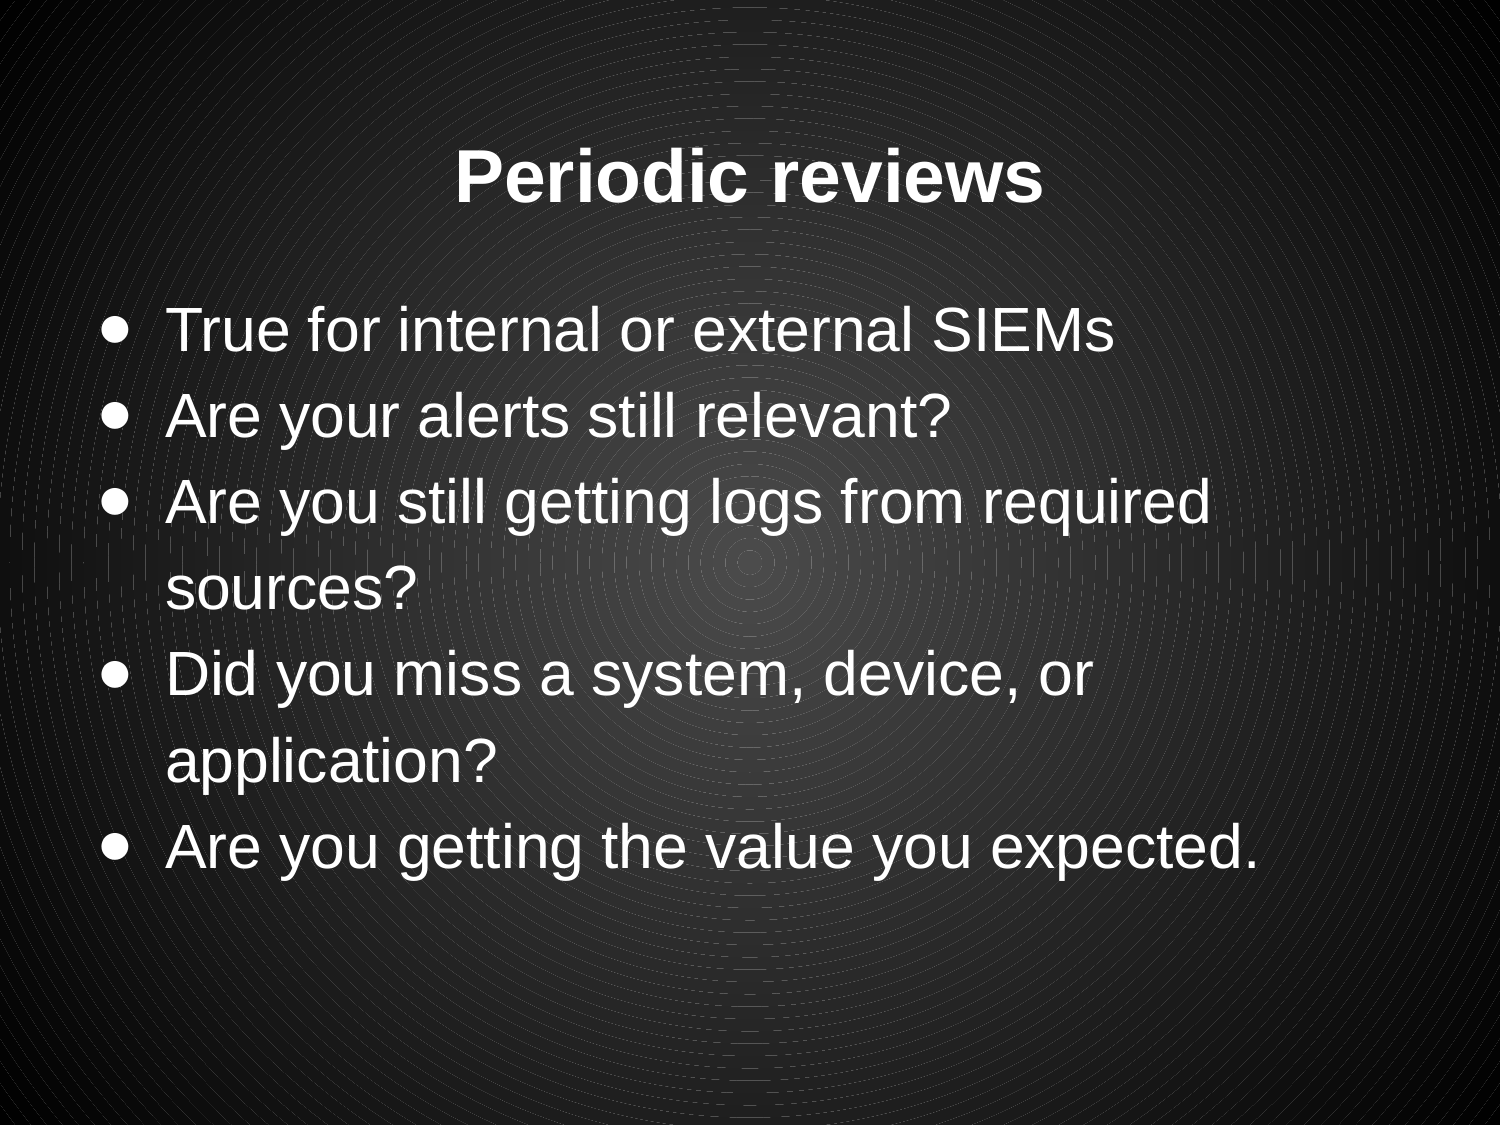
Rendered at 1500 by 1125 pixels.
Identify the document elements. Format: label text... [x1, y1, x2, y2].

list True for internal or external SIEMs Are your alerts still relevant? Are you still getting logs from required sources? Did you miss a system, device, or application? Are you getting the value you expected. [75, 262, 1425, 1078]
title Periodic reviews [75, 45, 1425, 233]
